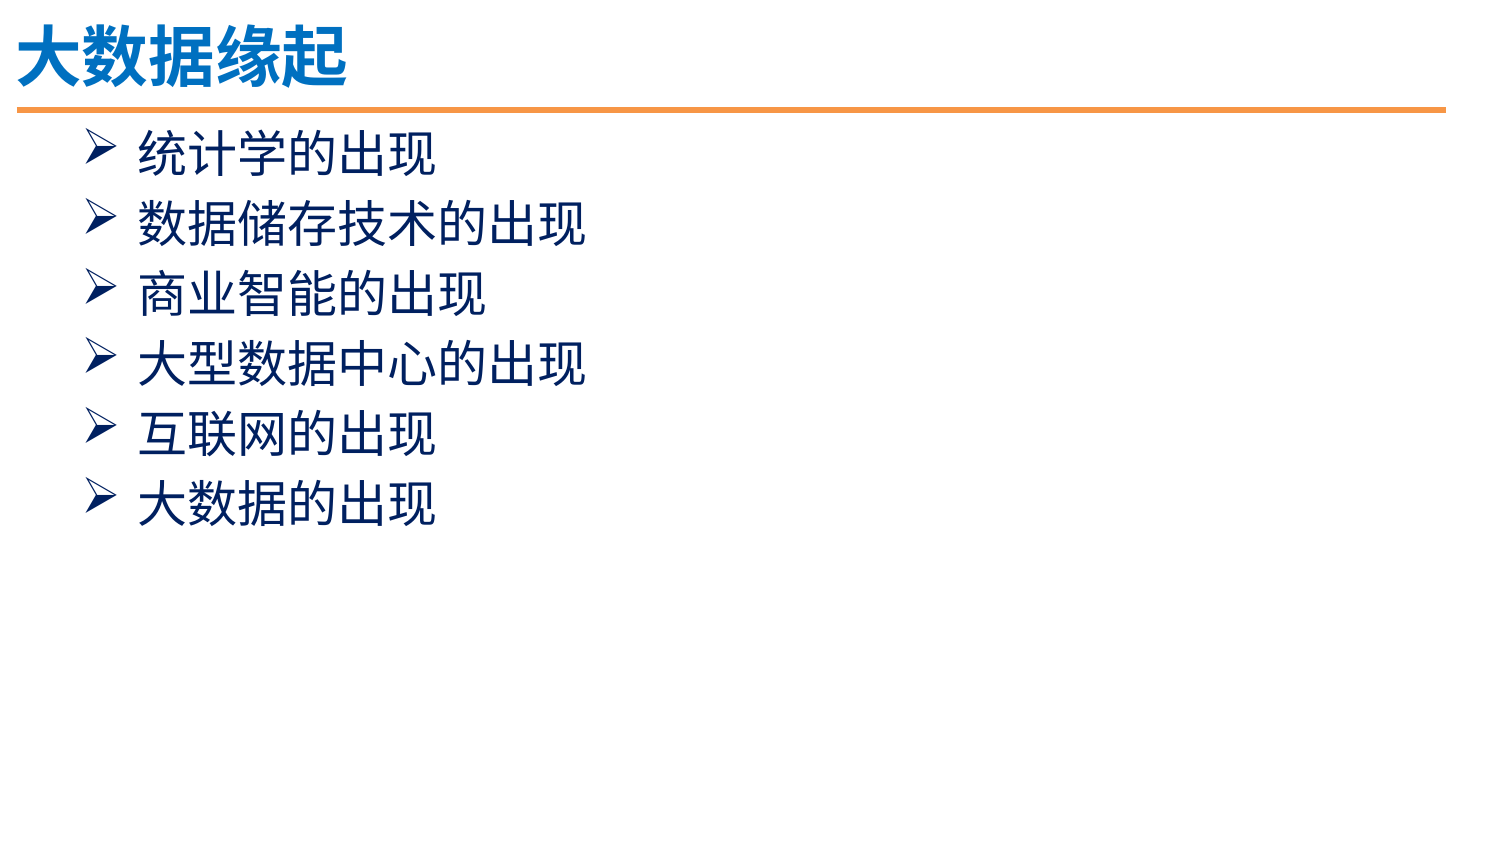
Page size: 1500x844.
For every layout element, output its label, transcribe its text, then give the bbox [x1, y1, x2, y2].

text_box 大数据缘起 [0, 6, 1500, 102]
text_box 统计学的出现 数据储存技术的出现 商业智能的出现 大型数据中心的出现 互联网的出现 大数据的出现 [66, 114, 1454, 655]
